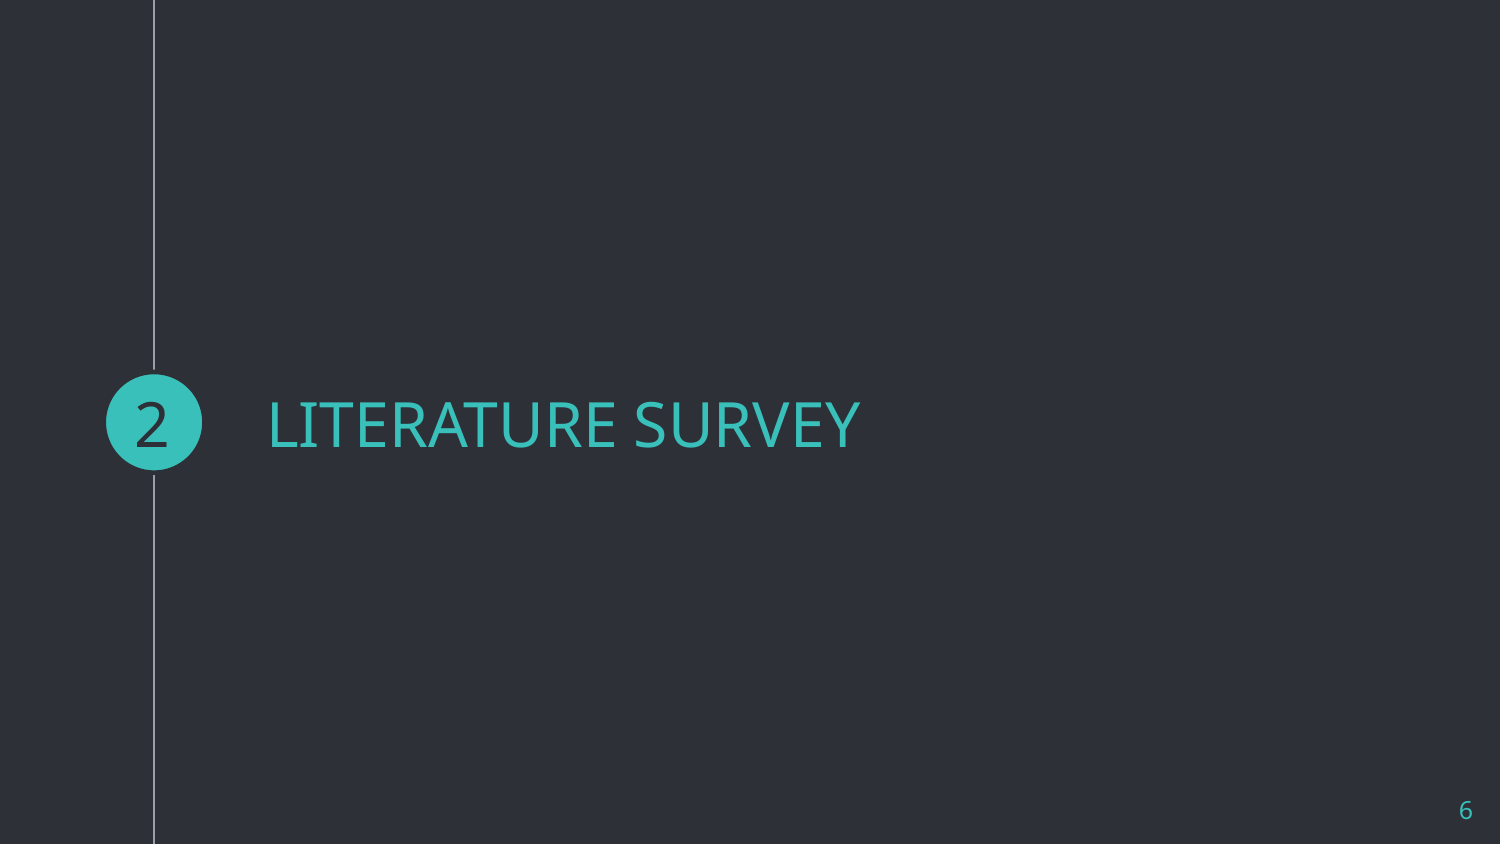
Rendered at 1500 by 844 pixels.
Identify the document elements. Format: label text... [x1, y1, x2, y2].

text_box 2 [86, 373, 218, 471]
slide_number 6 [1398, 779, 1489, 832]
title LITERATURE SURVEY [250, 378, 1362, 466]
